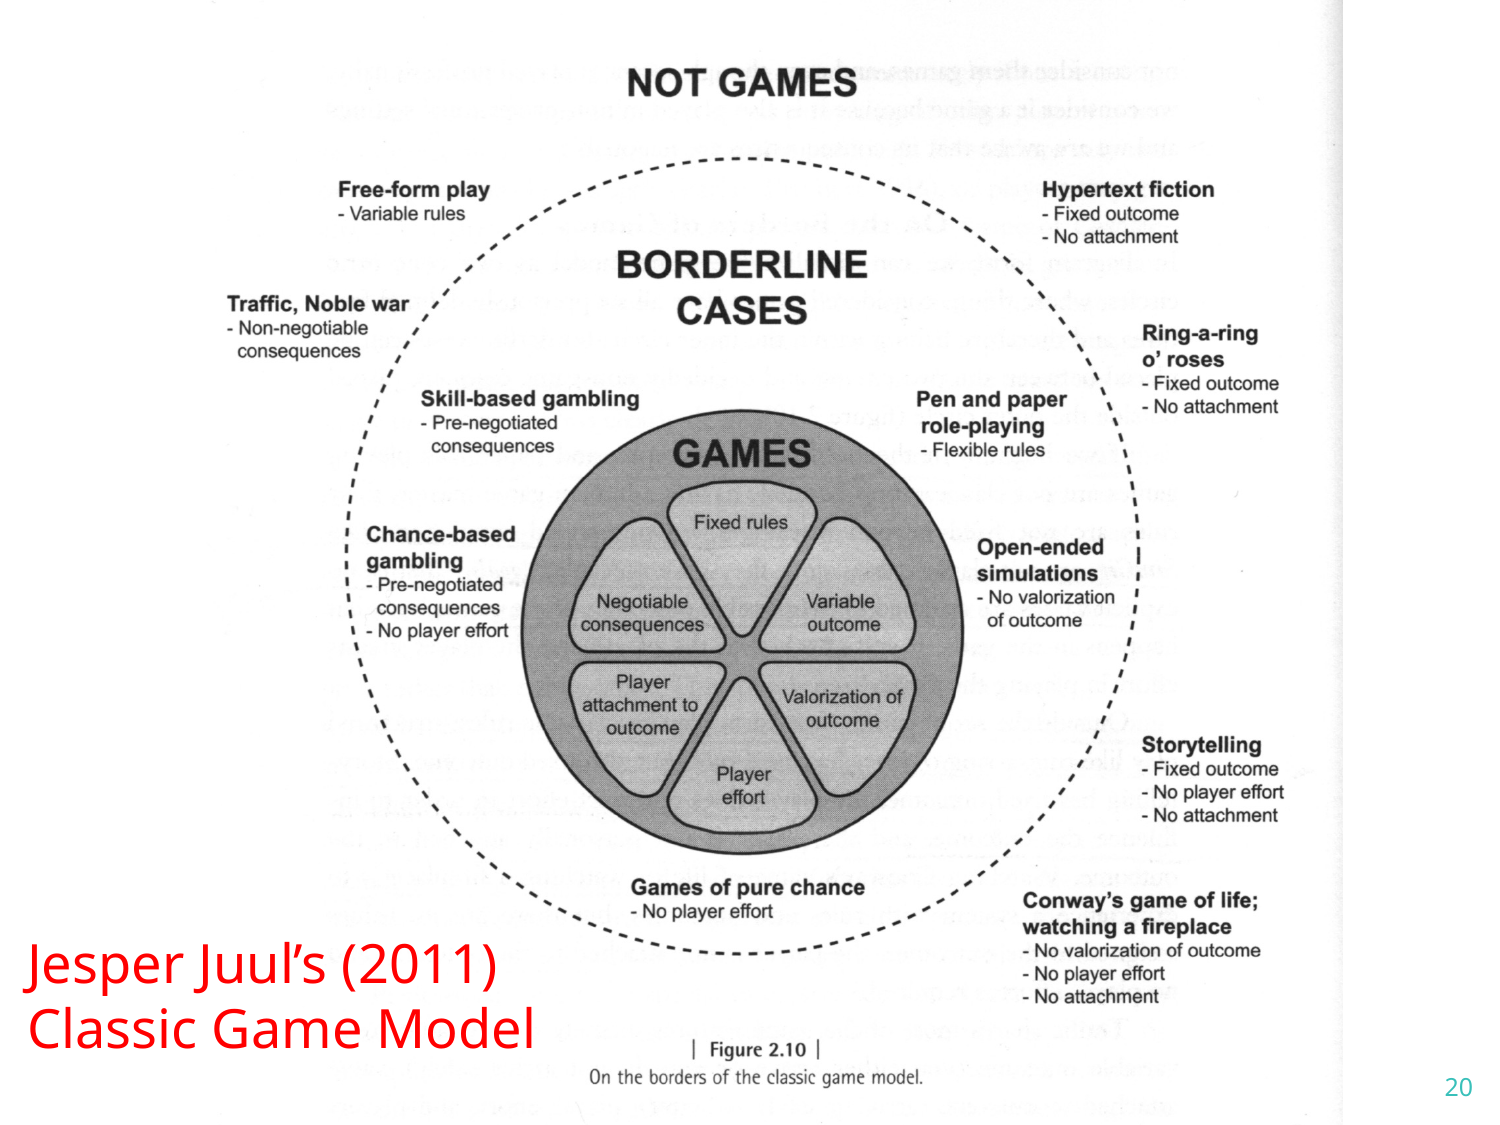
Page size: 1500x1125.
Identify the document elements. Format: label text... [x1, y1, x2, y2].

picture [206, 0, 1343, 1125]
slide_number 20 [1398, 1056, 1489, 1125]
text_box Jesper Juul’s (2011) Classic Game Model [12, 922, 201, 1067]
